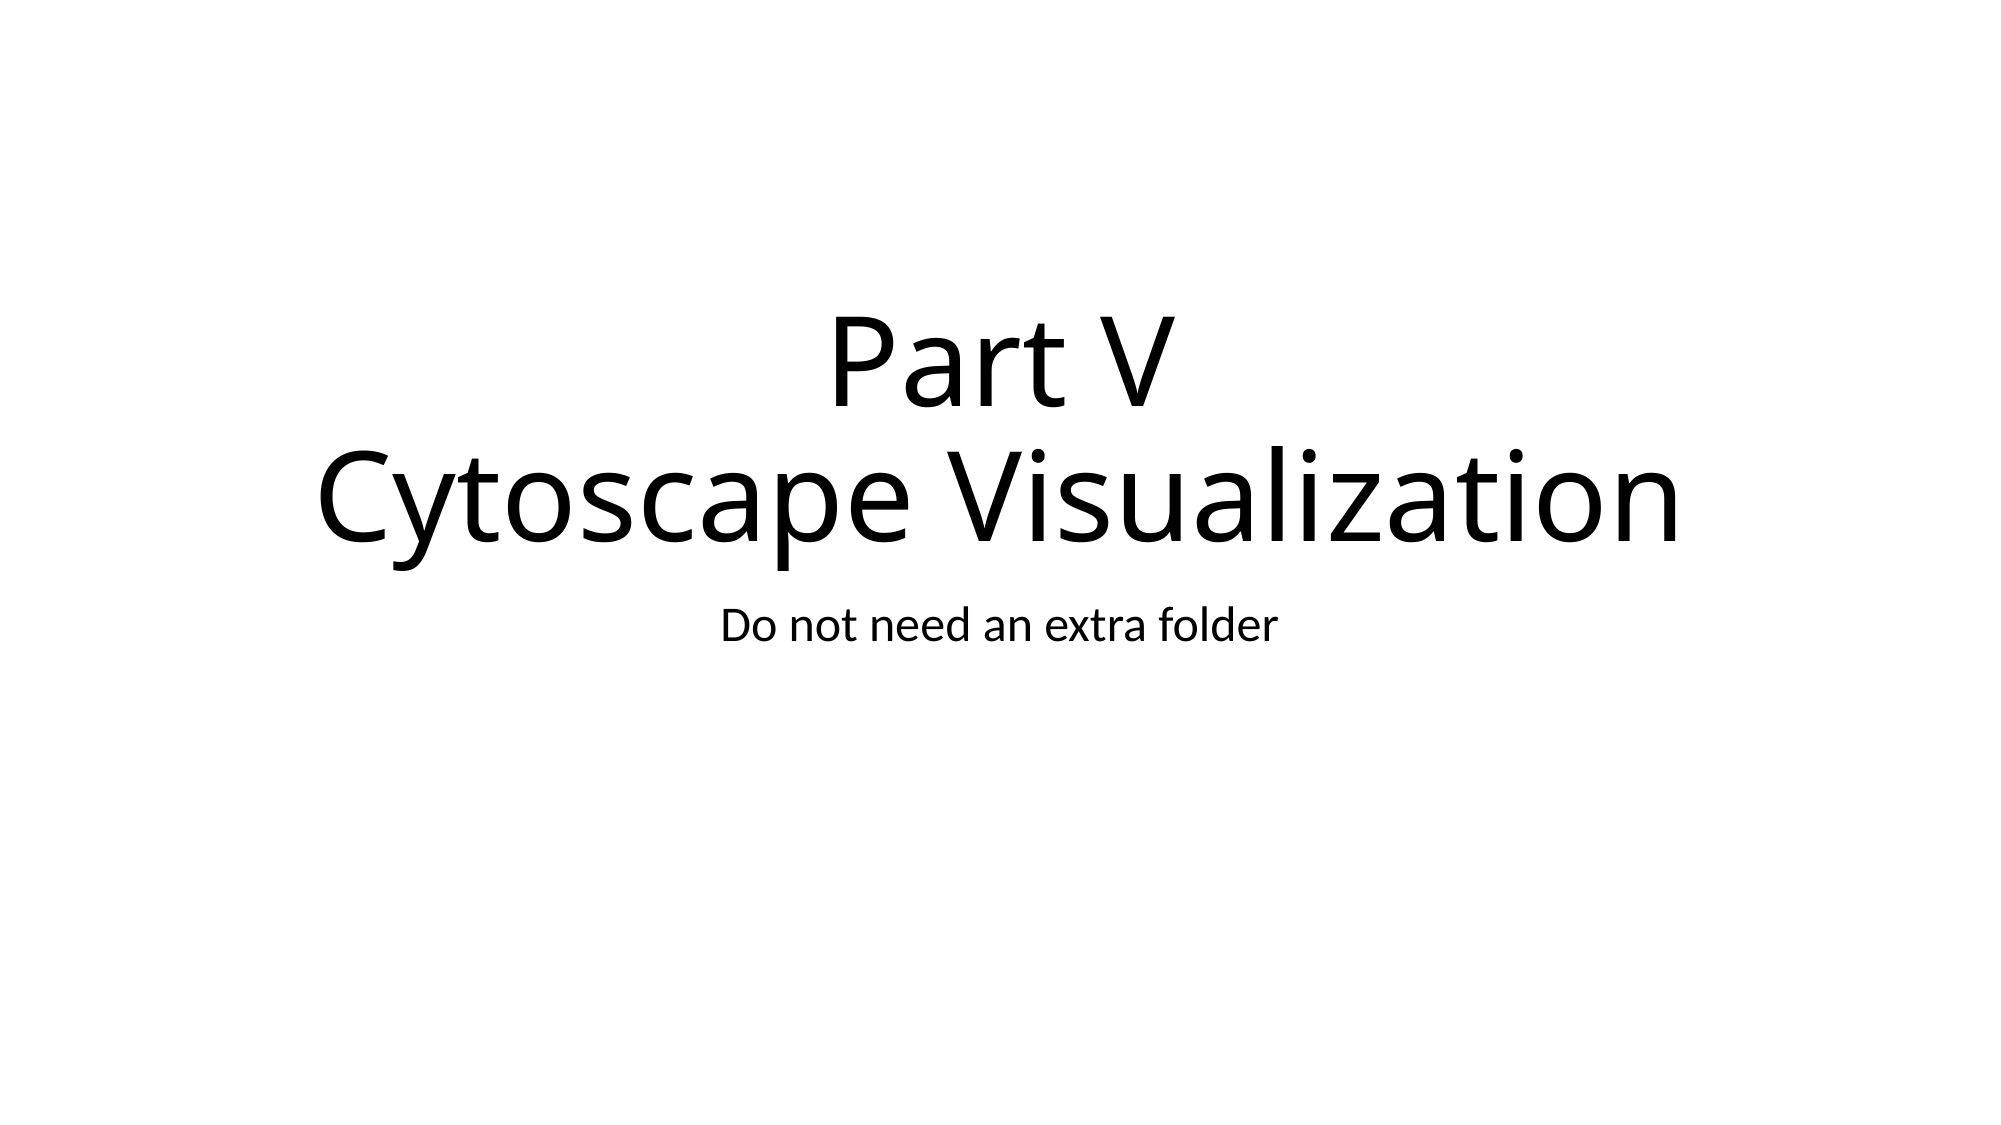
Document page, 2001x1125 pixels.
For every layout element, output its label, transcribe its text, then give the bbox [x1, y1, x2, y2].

subtitle Do not need an extra folder [249, 590, 1750, 863]
title Part V Cytoscape Visualization [249, 184, 1750, 576]
